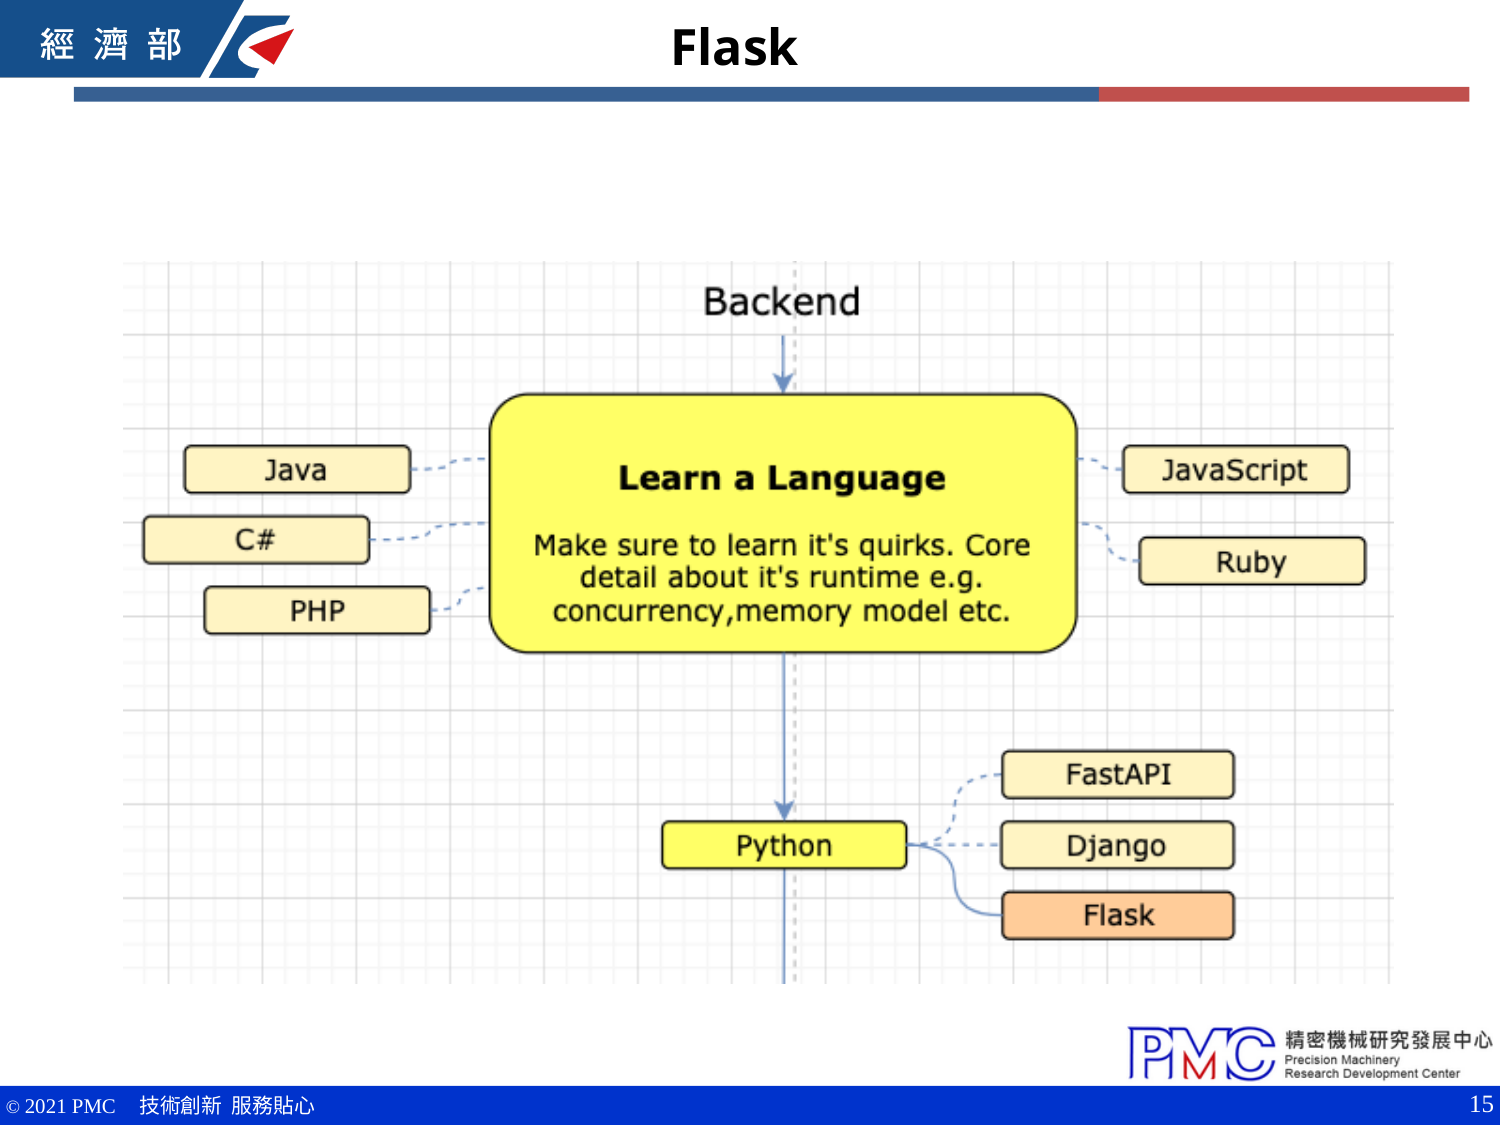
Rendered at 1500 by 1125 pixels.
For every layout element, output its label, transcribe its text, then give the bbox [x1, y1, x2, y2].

picture [1126, 1024, 1493, 1083]
picture [0, 0, 294, 78]
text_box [73, 86, 1470, 102]
text_box Flask [655, 7, 892, 83]
picture [123, 261, 1394, 984]
slide_number 15 [1439, 1086, 1500, 1124]
